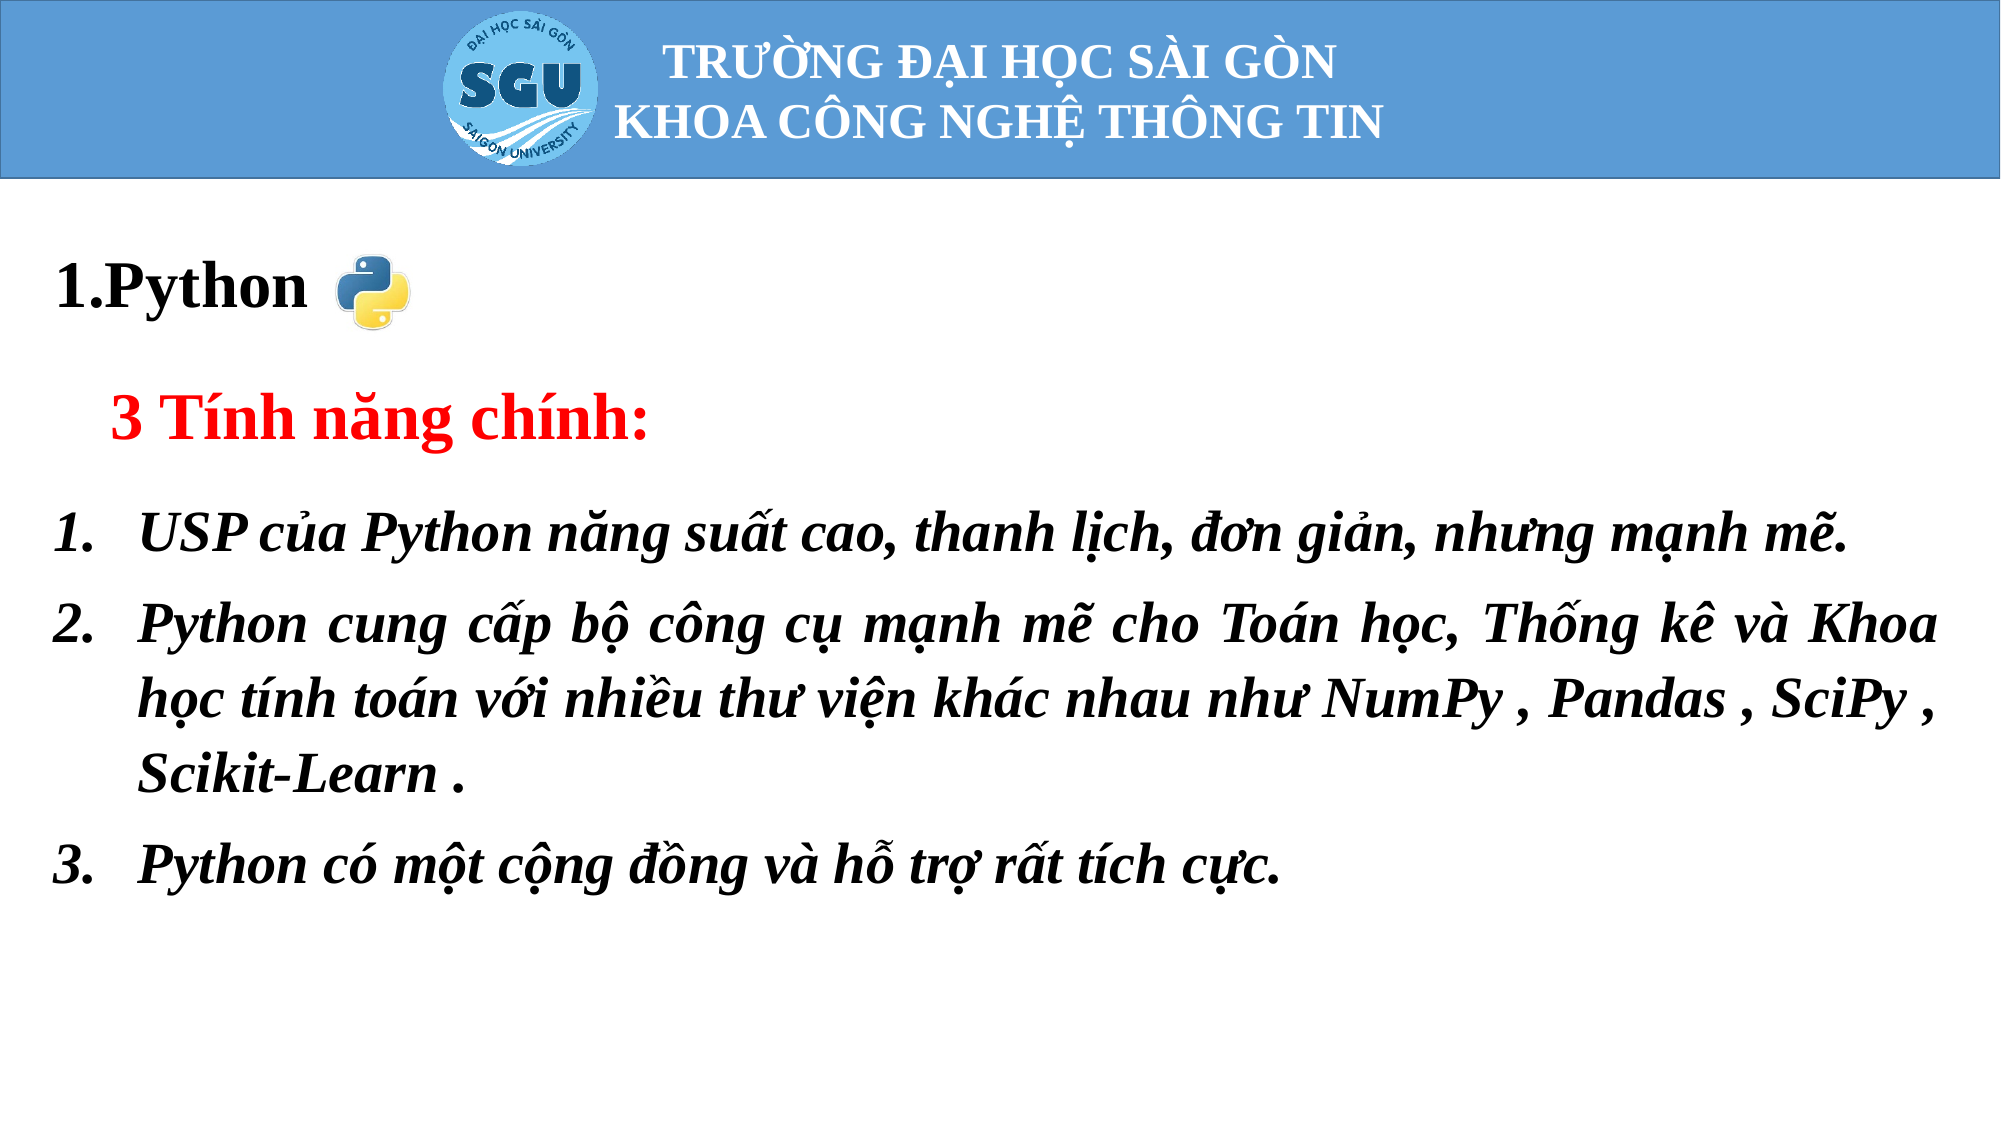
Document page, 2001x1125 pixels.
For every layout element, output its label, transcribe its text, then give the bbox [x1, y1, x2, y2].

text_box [38, 233, 421, 340]
text_box USP của Python năng suất cao, thanh lịch, đơn giản, nhưng mạnh mẽ. Python cung cấp bộ công cụ mạnh mẽ cho Toán học, Thống kê và Khoa học tính toán với nhiều thư viện khác nhau như NumPy , Pandas , SciPy , Scikit-Learn . Python có một cộng đồng và hỗ trợ rất tích cực. [38, 480, 1955, 904]
picture [443, 11, 598, 166]
text_box 3 Tính năng chính: [95, 365, 668, 460]
